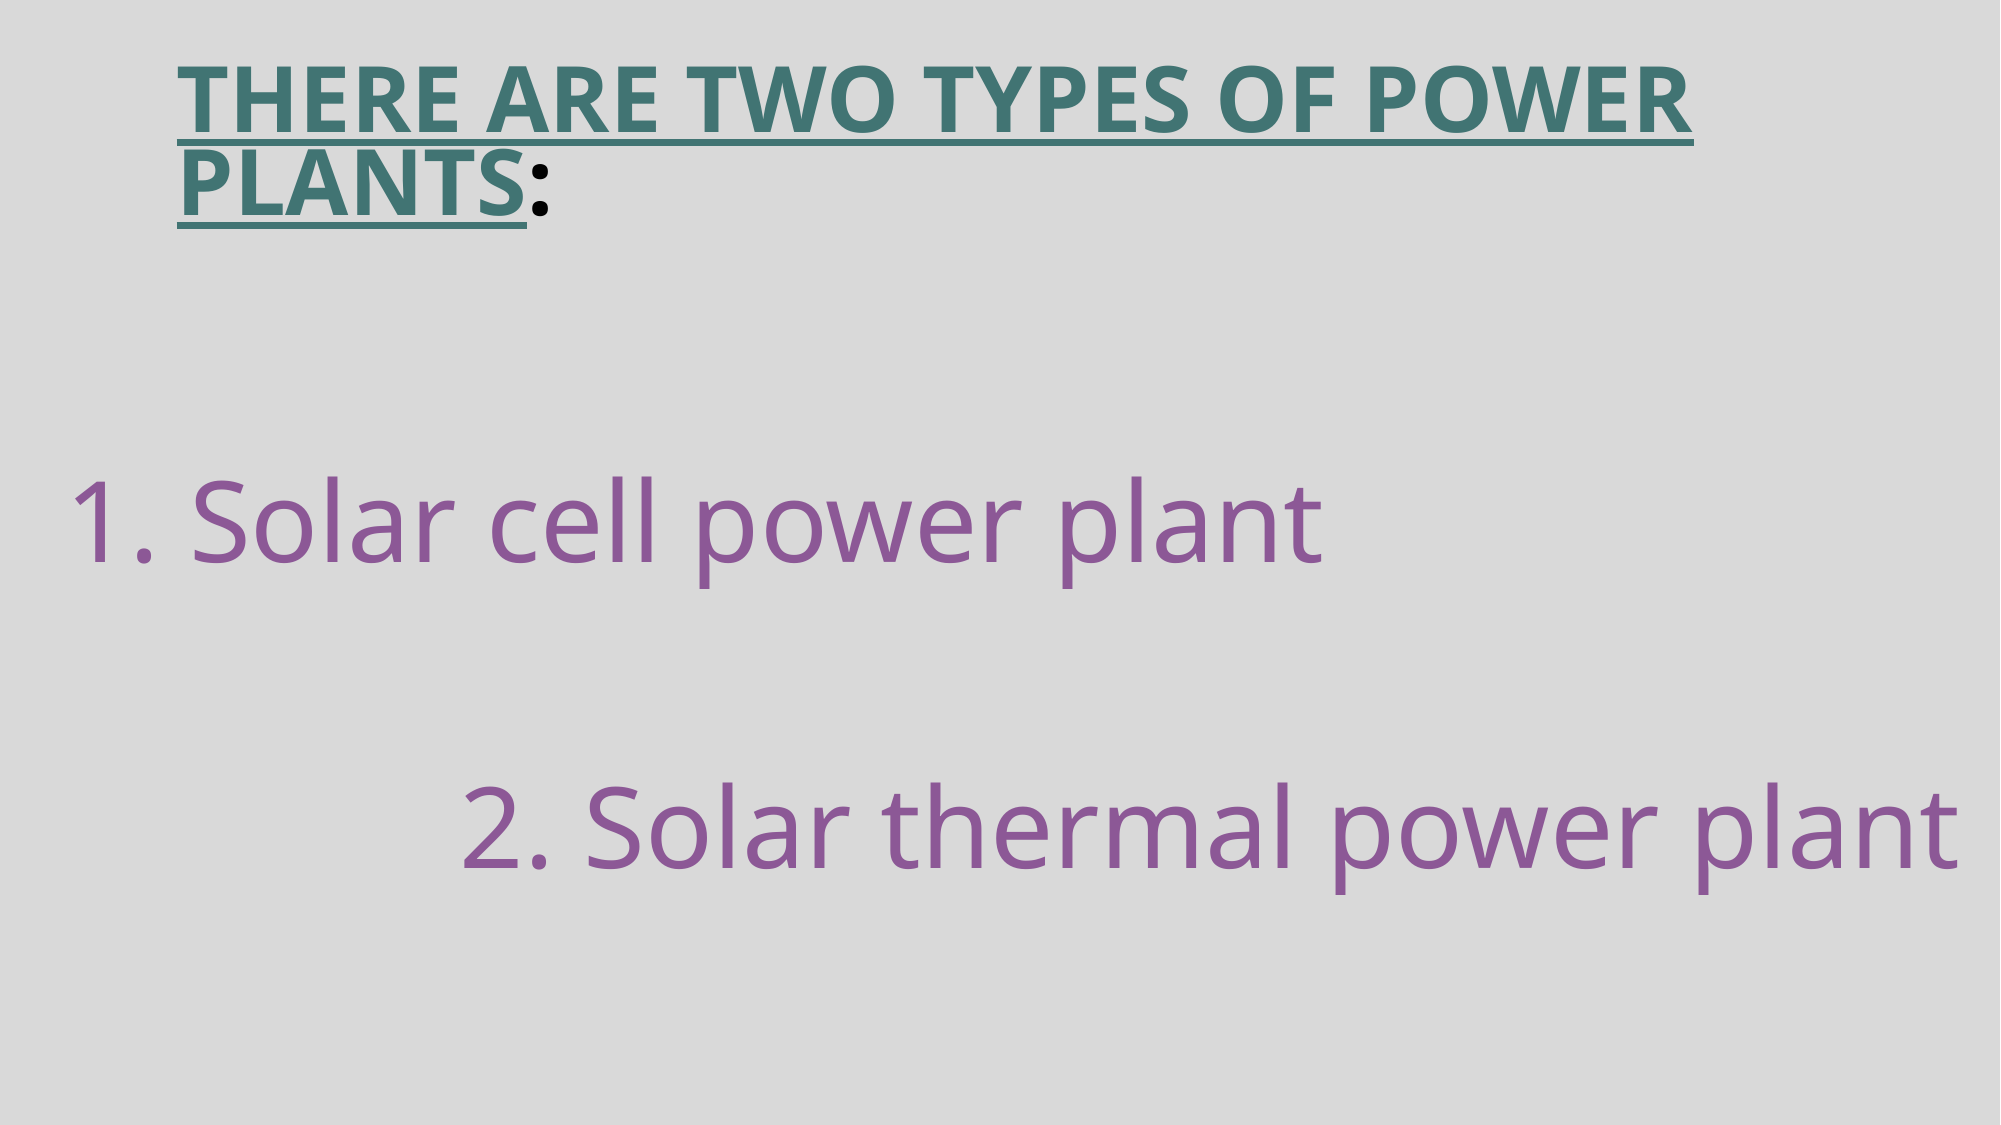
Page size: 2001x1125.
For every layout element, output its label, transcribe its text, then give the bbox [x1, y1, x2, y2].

text_box 1. Solar cell power plant [50, 442, 1341, 593]
text_box 2. Solar thermal power plant [445, 748, 1977, 899]
title There are two types of power plants: [161, 47, 1978, 242]
